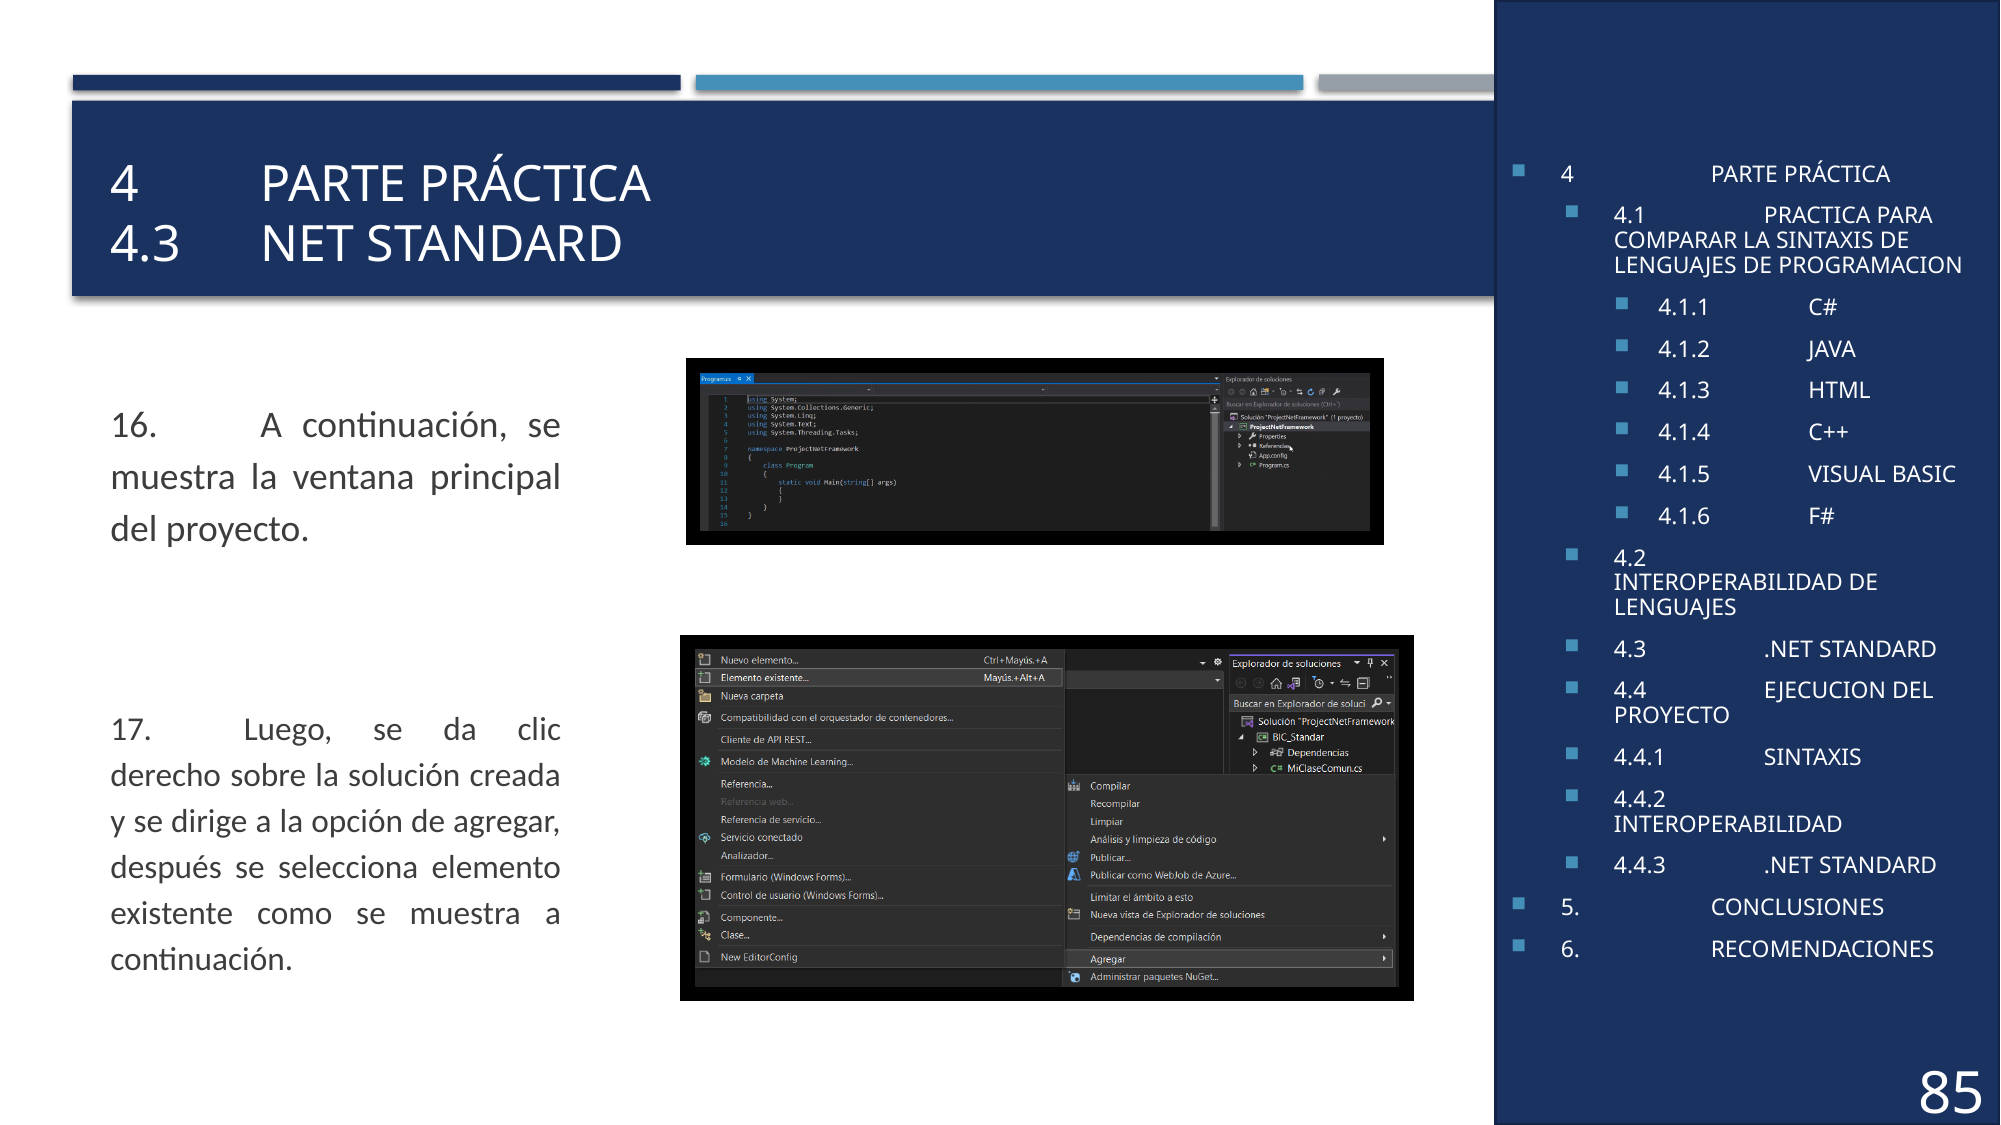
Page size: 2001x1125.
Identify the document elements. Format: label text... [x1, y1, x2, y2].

text_box 17. Luego, se da clic derecho sobre la solución creada y se dirige a la opción de agregar, después se selecciona elemento existente como se muestra a continuación. [95, 691, 577, 987]
list 16. A continuación, se muestra la ventana principal del proyecto. [95, 323, 577, 619]
text_box 4 PARTE PRÁCTICA 4.1 PRACTICA PARA COMPARAR LA SINTAXIS DE LENGUAJES DE PROGRAMACION 4.1.1 C# 4.1.2 JAVA 4.1.3 HTML 4.1.4 C++ 4.1.5 VISUAL BASIC 4.1.6 F# 4.2 INTEROPERABILIDAD DE LENGUAJES 4.3 .NET STANDARD 4.4 EJECUCION DEL PROYECTO 4.4.1 SINTAXIS 4.4.2 INTEROPERABILIDAD 4.4.3 .NET STANDARD 5. CONCLUSIONES 6. RECOMENDACIONES [1494, 0, 2000, 1125]
title 4 Parte práctica 4.3 net standard [95, 112, 1494, 279]
slide_number 85 [1827, 1065, 2000, 1125]
picture [694, 648, 1400, 988]
picture [699, 371, 1371, 532]
